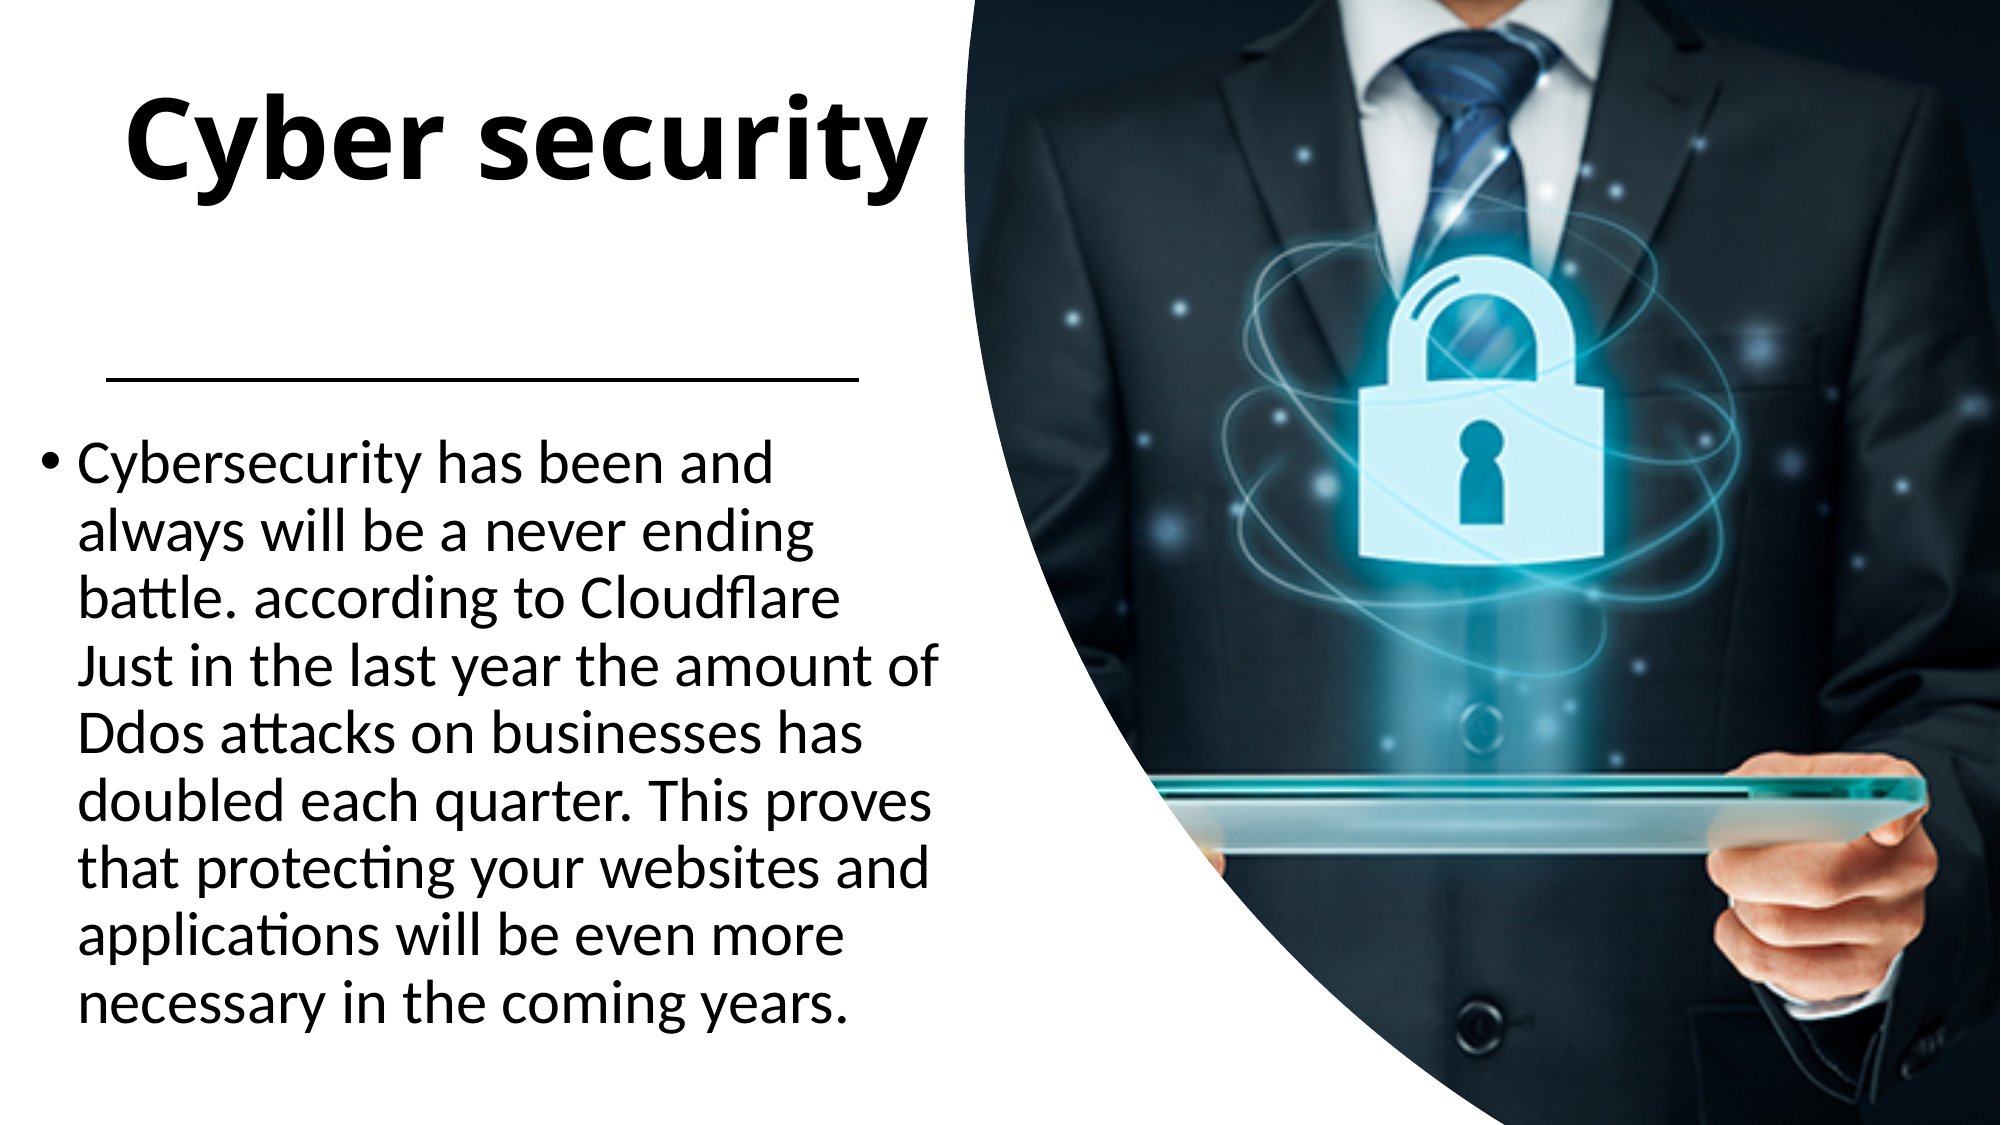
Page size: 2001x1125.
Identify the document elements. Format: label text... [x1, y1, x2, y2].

list Cybersecurity has been and always will be a never ending battle. according to Cloudflare Just in the last year the amount of Ddos attacks on businesses has doubled each quarter. This proves that protecting your websites and applications will be even more necessary in the coming years. [24, 422, 964, 1096]
picture [964, 0, 2000, 1125]
title Cyber security [107, 59, 948, 338]
